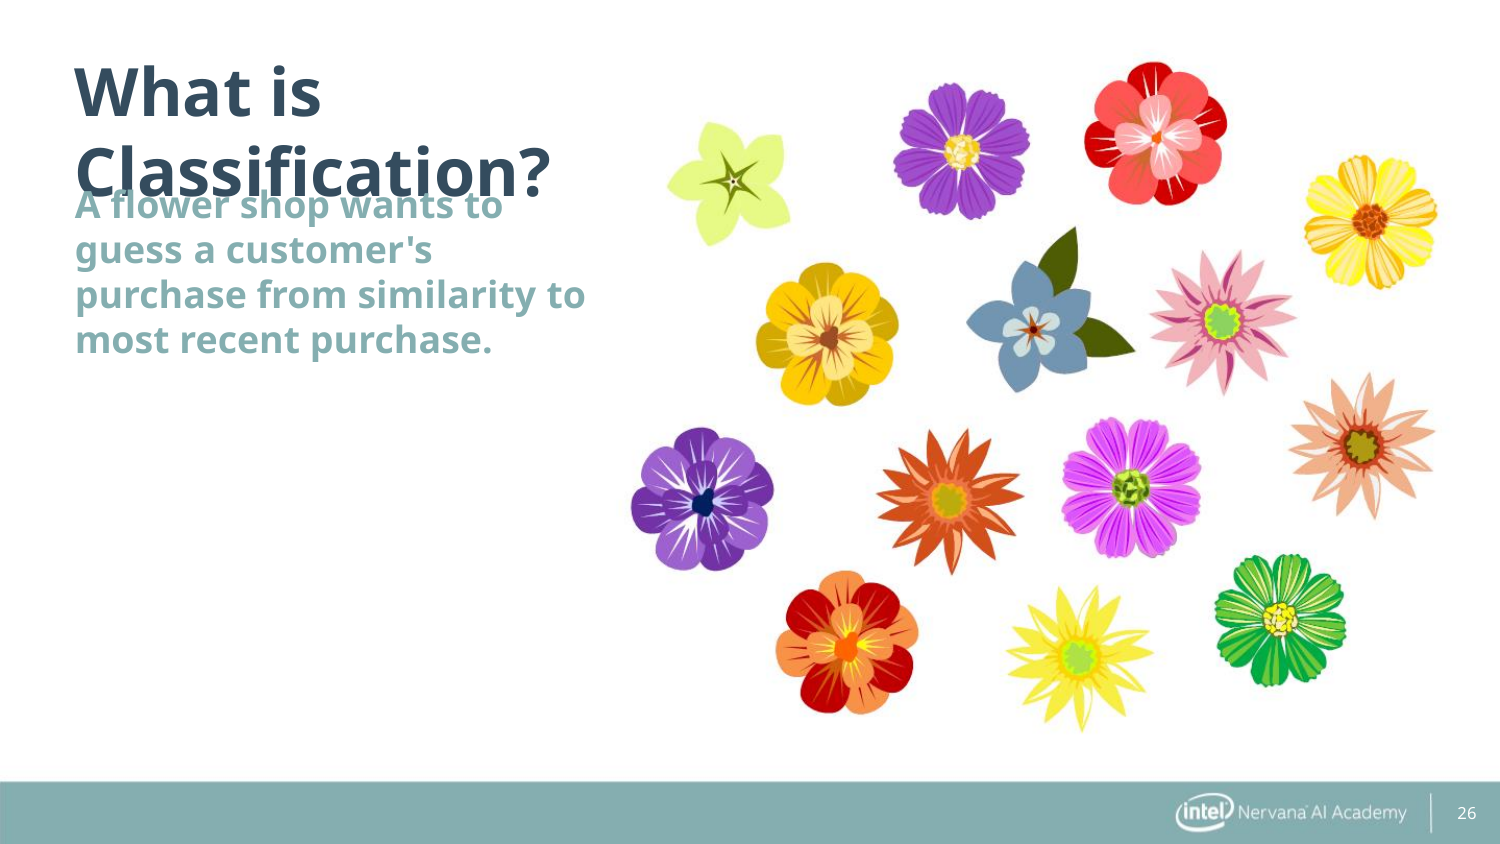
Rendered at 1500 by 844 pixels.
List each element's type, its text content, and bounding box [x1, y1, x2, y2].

text_box [0, 0, 1500, 844]
text_box 26 [1457, 801, 1500, 823]
text_box What is Classification? [74, 50, 602, 177]
text_box A flower shop wants to guess a customer's purchase from similarity to most recent purchase. [74, 177, 618, 361]
